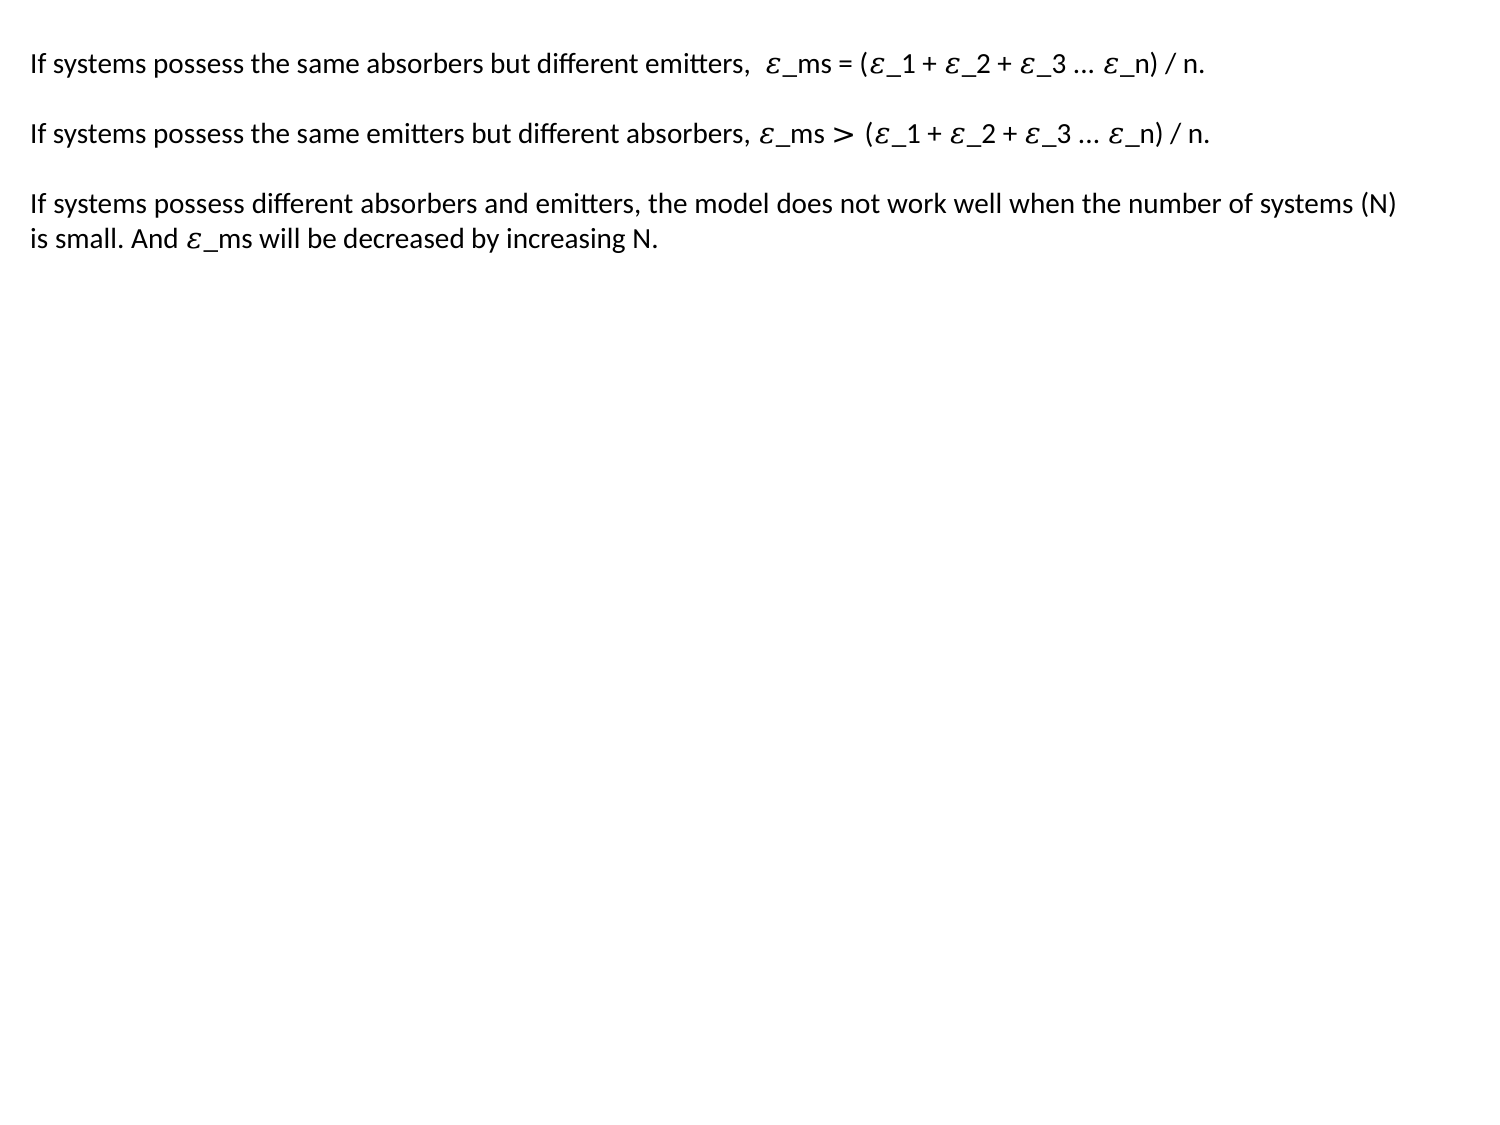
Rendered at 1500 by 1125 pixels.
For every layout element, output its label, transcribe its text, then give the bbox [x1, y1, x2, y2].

text_box If systems possess the same absorbers but different emitters, 𝜀_ms = (𝜀_1 + 𝜀_2 + 𝜀_3 ... 𝜀_n) / n. If systems possess the same emitters but different absorbers, 𝜀_ms > (𝜀_1 + 𝜀_2 + 𝜀_3 ... 𝜀_n) / n. If systems possess different absorbers and emitters, the model does not work well when the number of systems (N) is small. And 𝜀_ms will be decreased by increasing N. [15, 37, 1413, 262]
